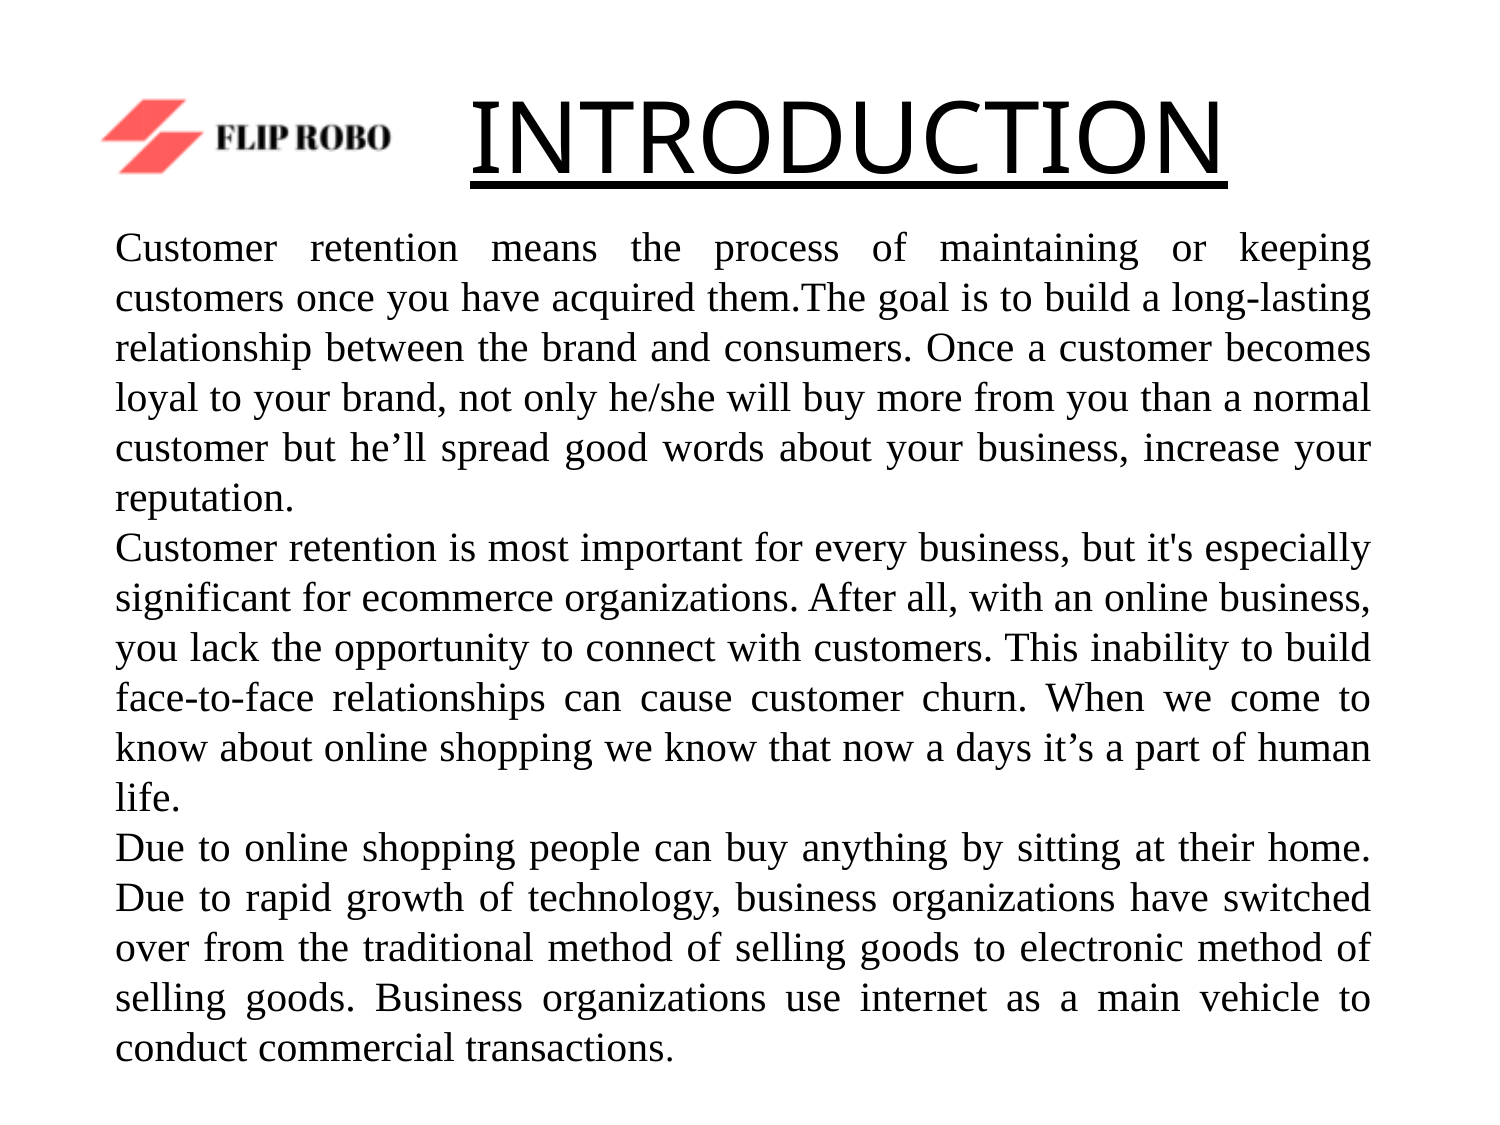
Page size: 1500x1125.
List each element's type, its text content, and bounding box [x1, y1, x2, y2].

text_box INTRODUCTION [454, 66, 1364, 203]
picture [88, 77, 419, 203]
text_box Customer retention means the process of maintaining or keeping customers once you have acquired them.The goal is to build a long-lasting relationship between the brand and consumers. Once a customer becomes loyal to your brand, not only he/she will buy more from you than a normal customer but he’ll spread good words about your business, increase your reputation. Customer retention is most important for every business, but it's especially significant for ecommerce organizations. After all, with an online business, you lack the opportunity to connect with customers. This inability to build face-to-face relationships can cause customer churn. When we come to know about online shopping we know that now a days it’s a part of human life. Due to online shopping people can buy anything by sitting at their home. Due to rapid growth of technology, business organizations have switched over from the traditional method of selling goods to electronic method of selling goods. Business organizations use internet as a main vehicle to conduct commercial transactions. [100, 208, 1388, 1082]
